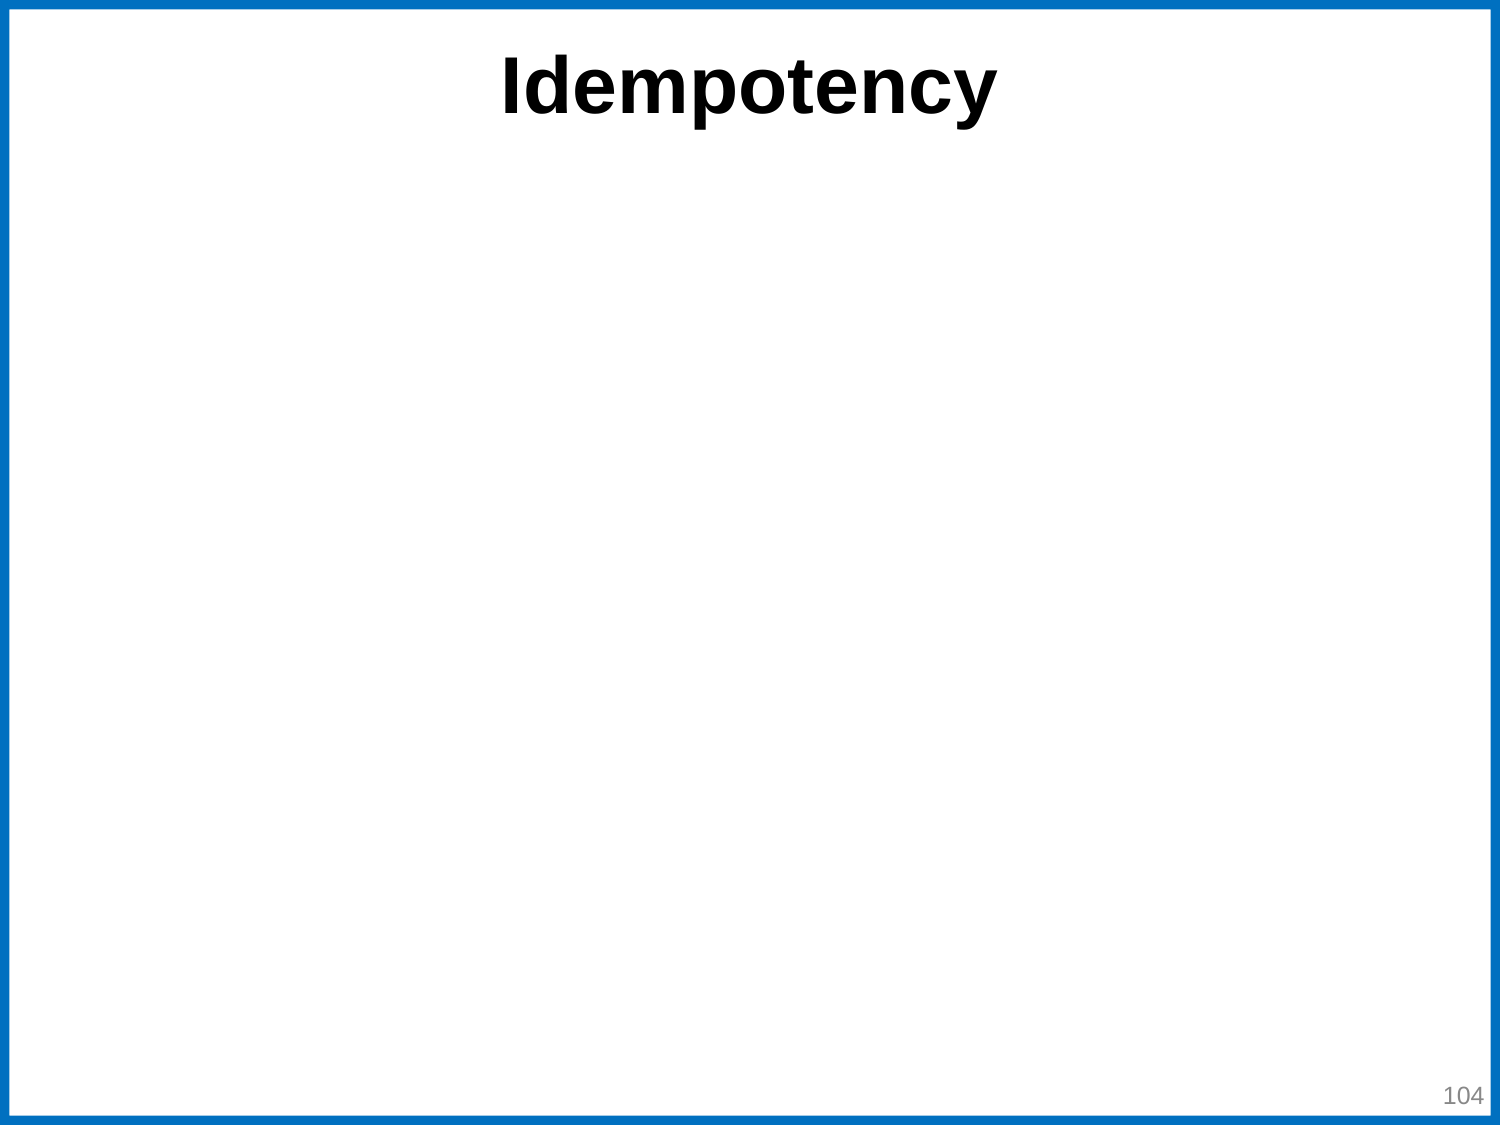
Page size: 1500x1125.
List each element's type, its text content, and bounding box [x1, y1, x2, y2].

title Idempotency [24, 24, 1475, 138]
slide_number ‹#› [1149, 1065, 1500, 1125]
